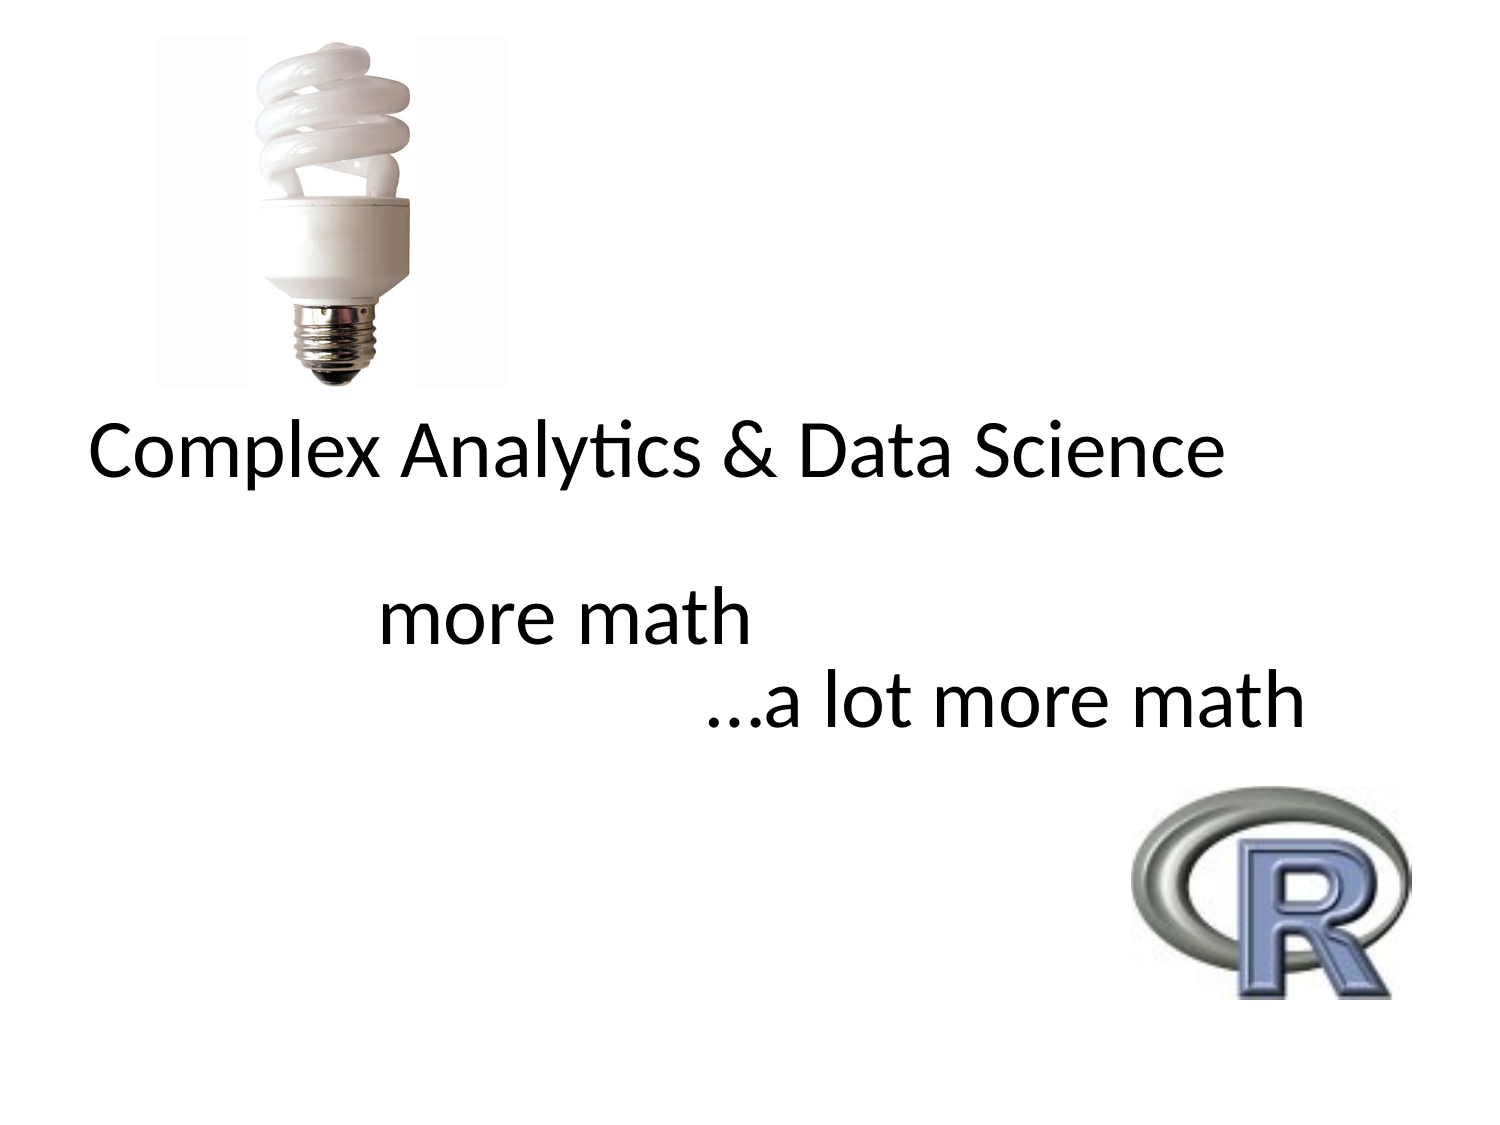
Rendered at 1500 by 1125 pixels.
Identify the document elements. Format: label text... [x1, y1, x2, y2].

text_box Complex Analytics & Data Science [73, 386, 1459, 502]
title more math [55, 536, 1076, 686]
picture [1131, 786, 1412, 1000]
text_box …a lot more math [332, 600, 1500, 788]
picture [157, 37, 507, 387]
